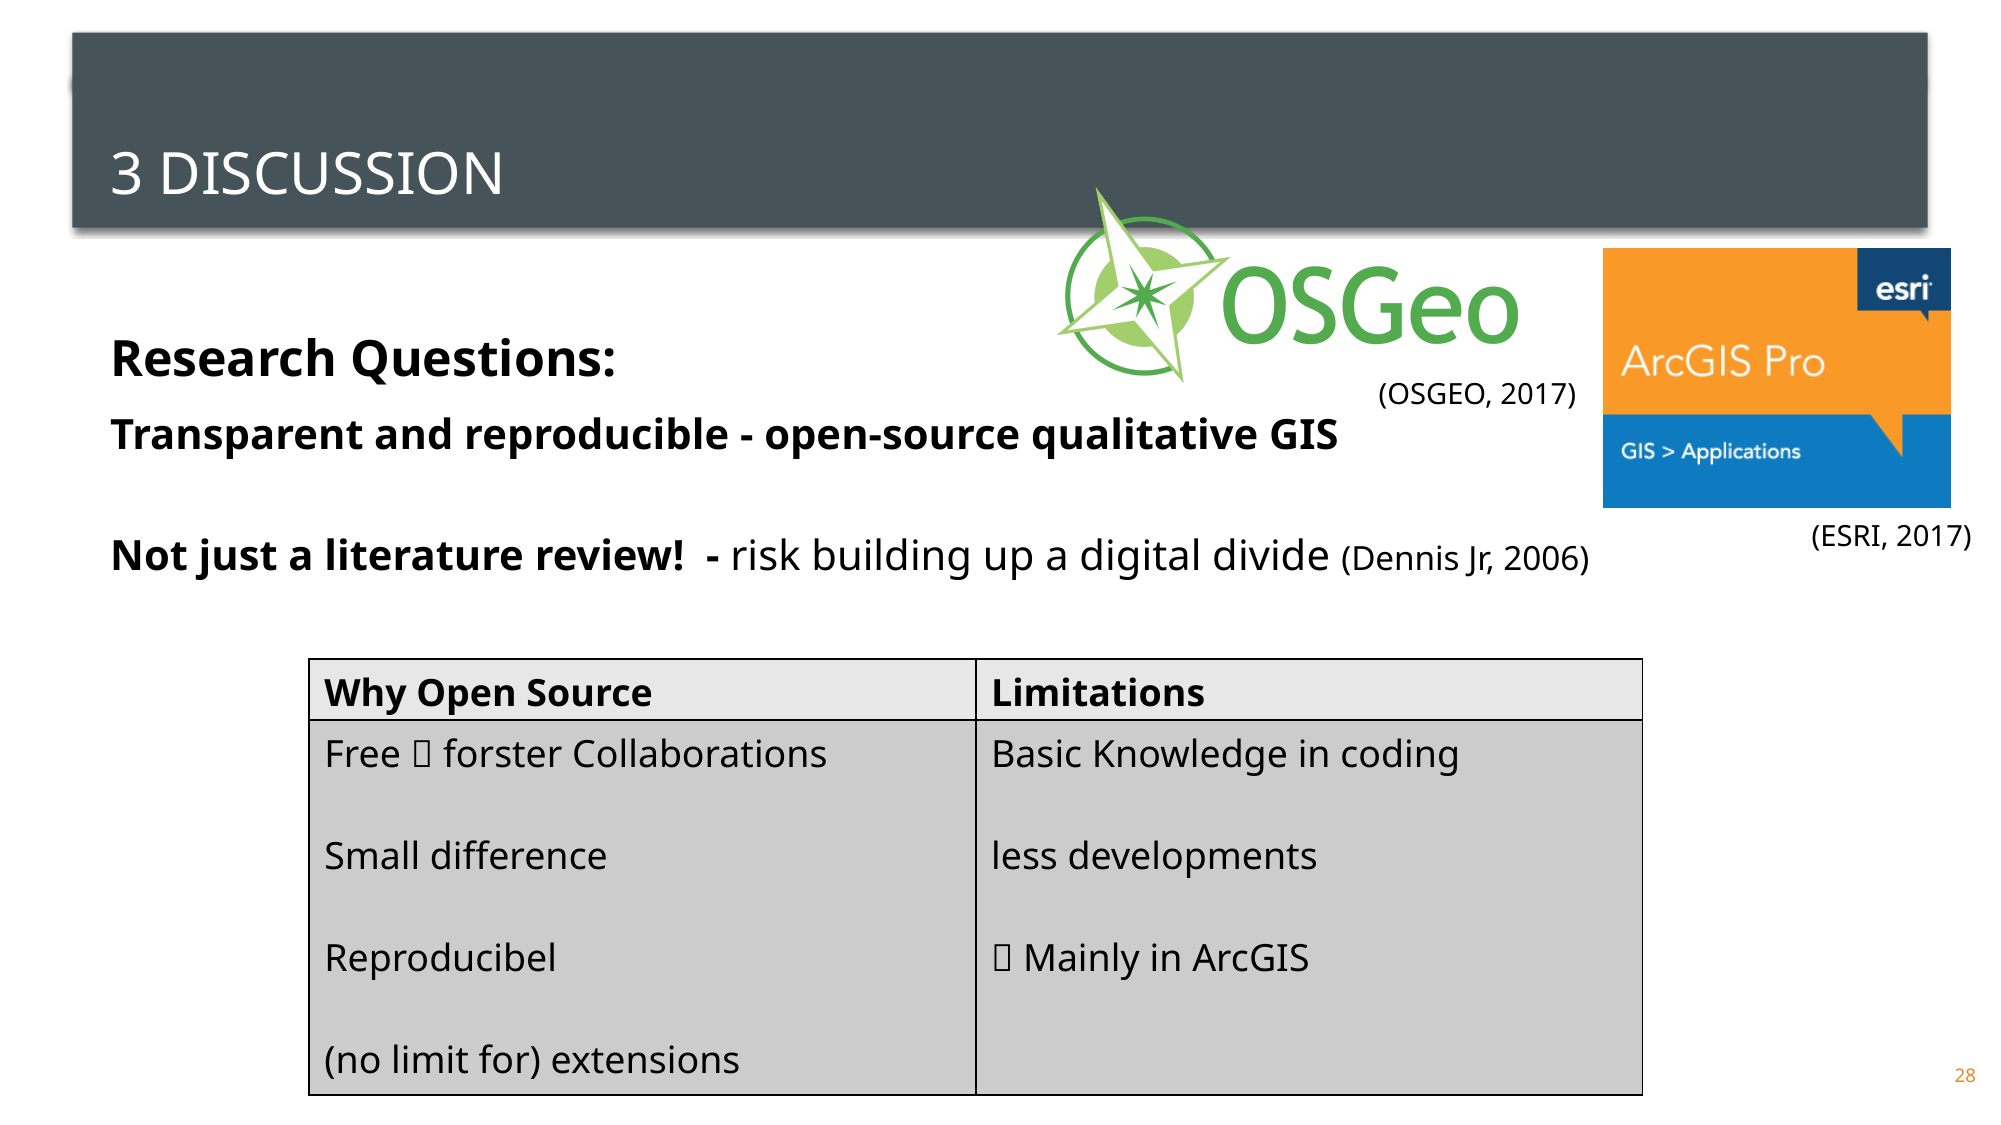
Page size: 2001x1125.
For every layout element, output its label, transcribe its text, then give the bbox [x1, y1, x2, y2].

title 3 Discussion [95, 47, 1905, 214]
picture [1057, 186, 1518, 387]
table_header Why Open Source [310, 660, 975, 719]
text_box (OSGEO, 2017) [1363, 368, 1597, 419]
text_box Research Questions: Transparent and reproducible - open-source qualitative GIS Not just a literature review! - risk building up a digital divide (Dennis Jr, 2006) [95, 319, 1946, 1125]
table_header Limitations [977, 660, 1642, 719]
table_cell Free  forster Collaborations Small difference Reproducibel (no limit for) extensions [310, 721, 975, 1094]
text_box [765, 472, 1235, 653]
slide_number 28 [1818, 1047, 1991, 1107]
text_box (ESRI, 2017) [1796, 510, 2000, 560]
text_box [790, 497, 1260, 658]
table_cell Basic Knowledge in coding less developments  Mainly in ArcGIS [977, 721, 1642, 1094]
picture [1602, 247, 1951, 509]
